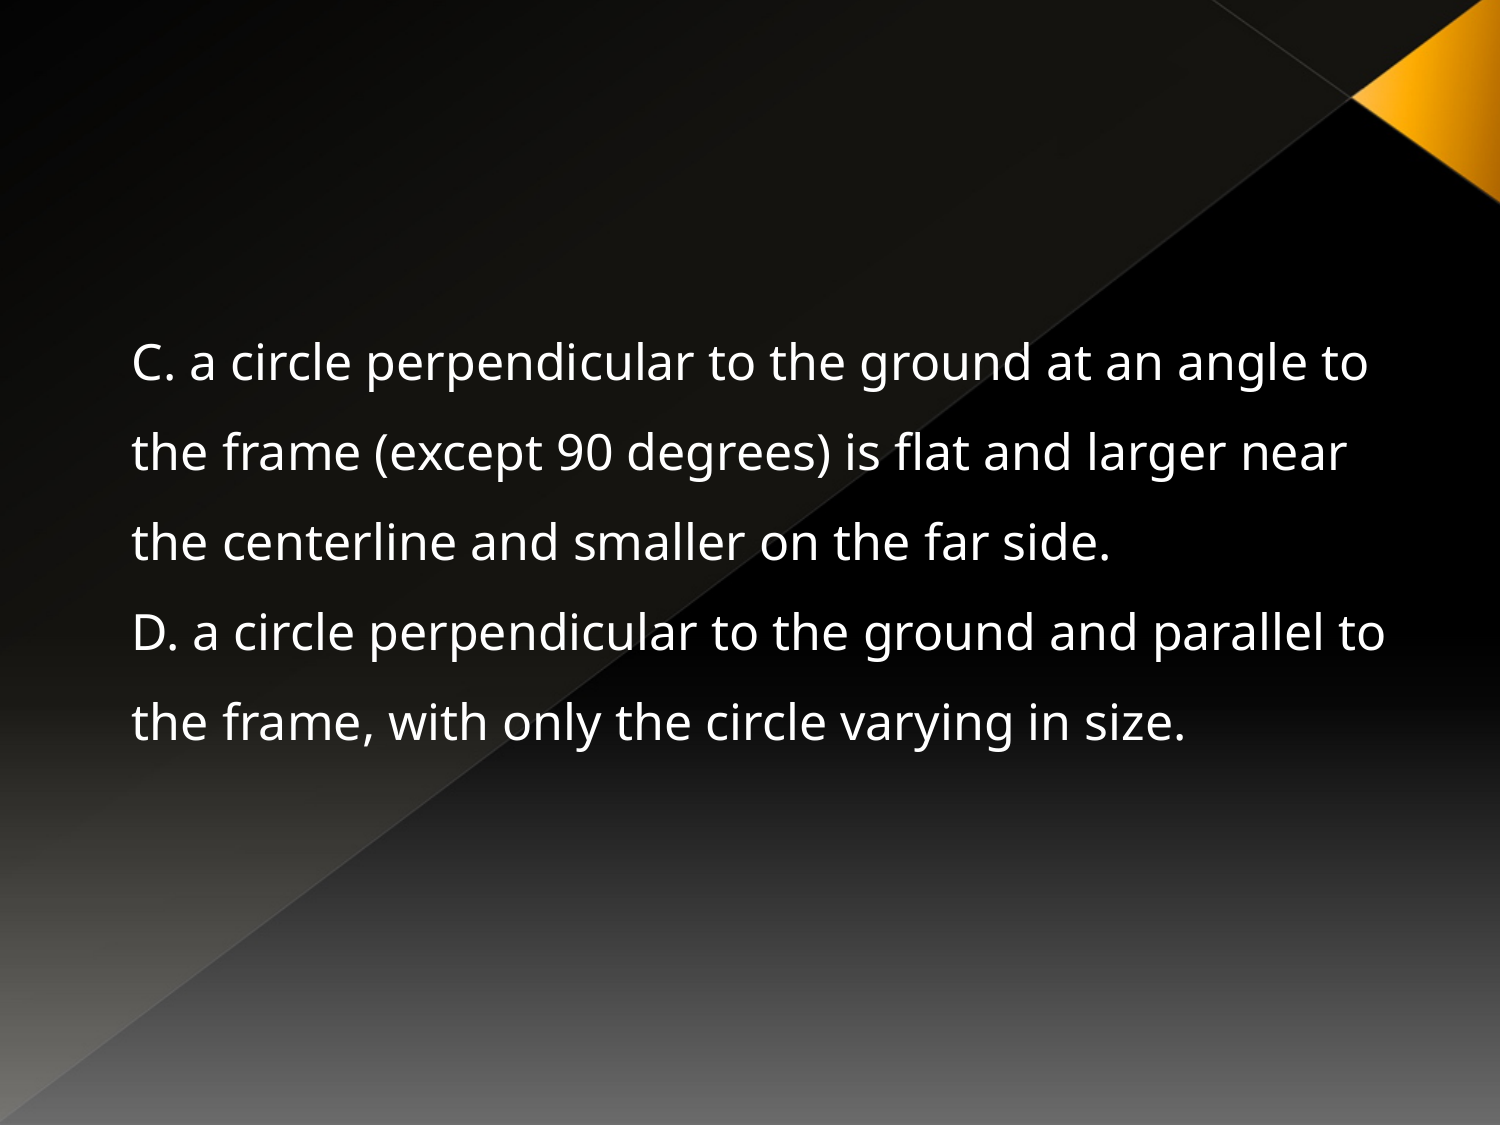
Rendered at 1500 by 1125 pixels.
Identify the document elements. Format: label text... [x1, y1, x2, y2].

text_box C. a circle perpendicular to the ground at an angle to the frame (except 90 degrees) is flat and larger near the centerline and smaller on the far side. D. a circle perpendicular to the ground and parallel to the frame, with only the circle varying in size. [117, 222, 1430, 848]
picture [0, 1, 1500, 1125]
